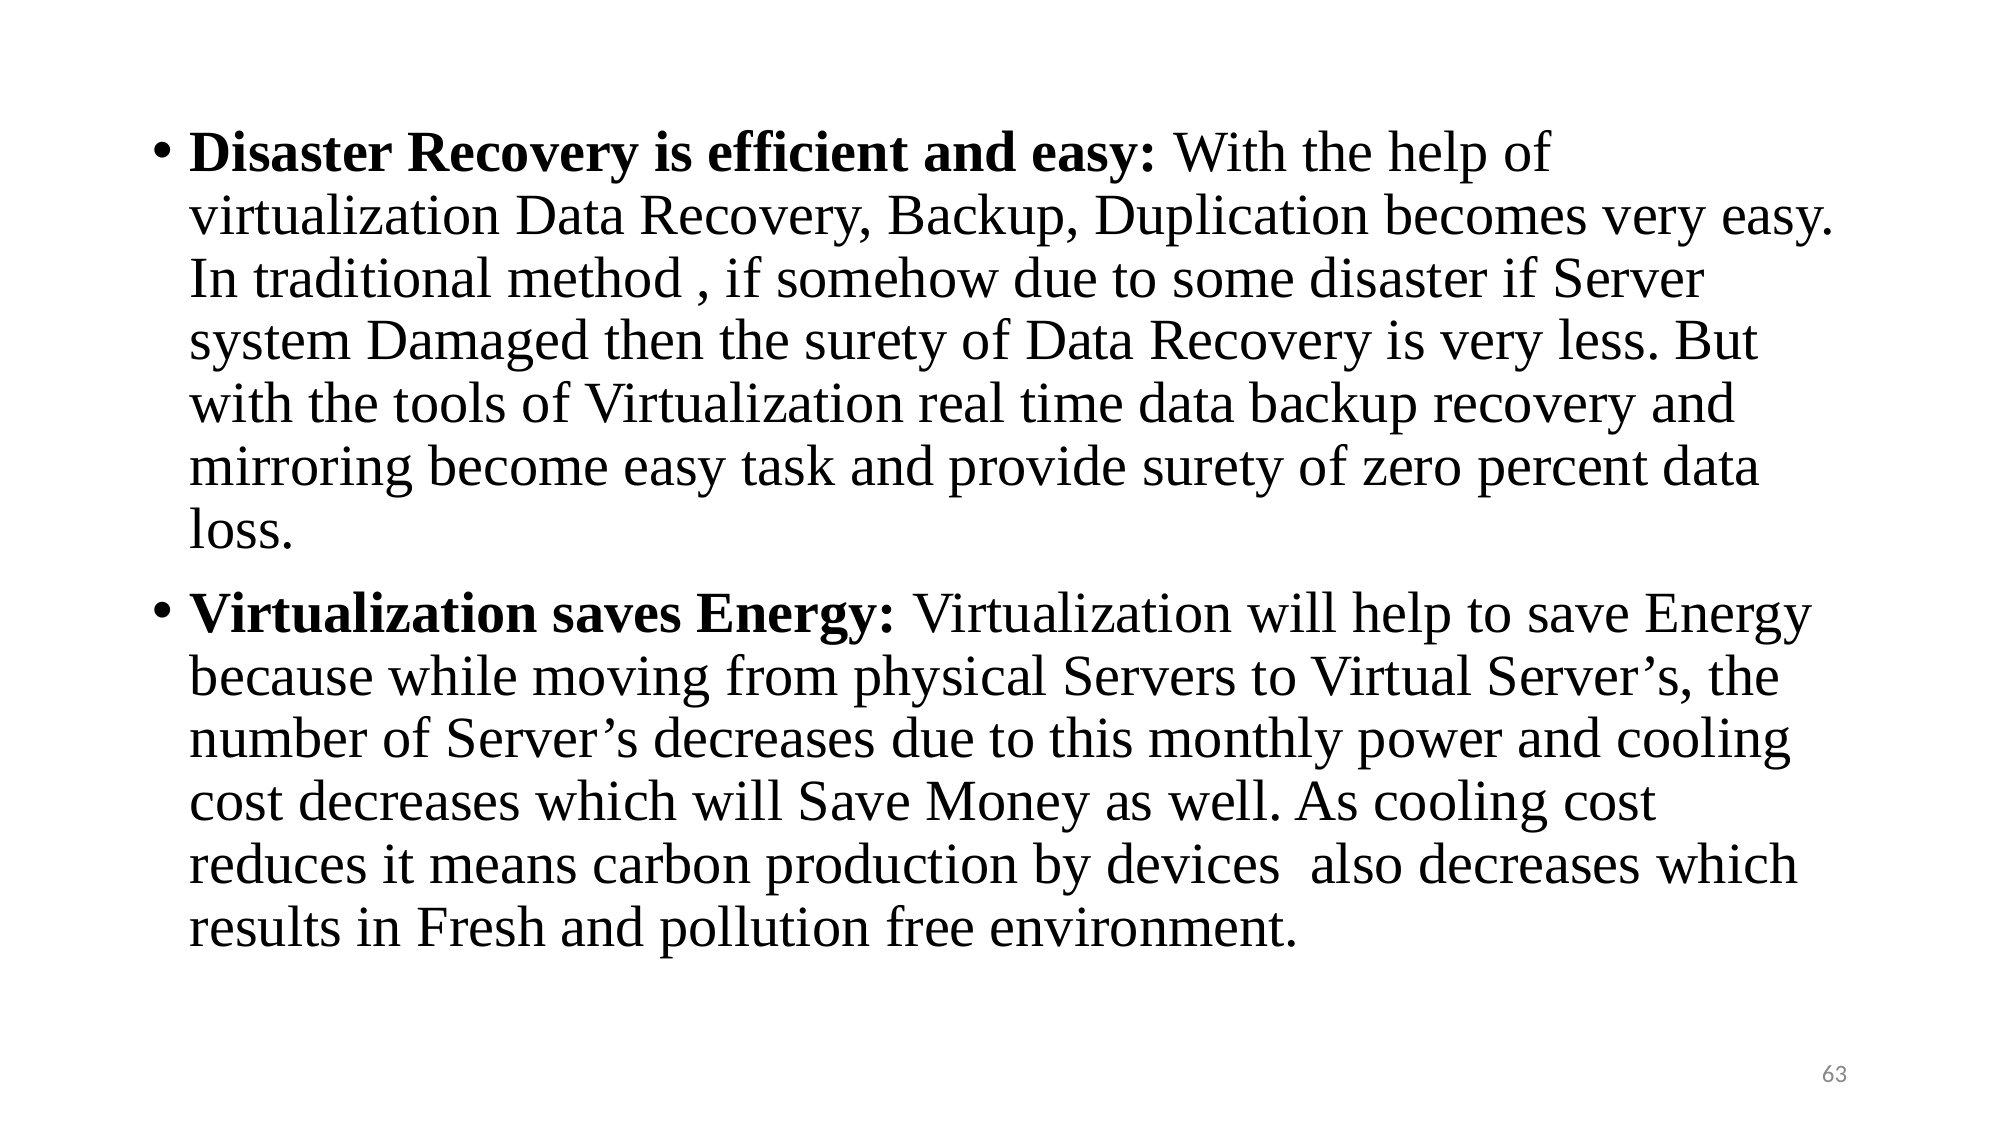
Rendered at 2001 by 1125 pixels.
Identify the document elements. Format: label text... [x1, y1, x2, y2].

slide_number 63 [1412, 1042, 1863, 1103]
list Disaster Recovery is efficient and easy: With the help of virtualization Data Recovery, Backup, Duplication becomes very easy. In traditional method , if somehow due to some disaster if Server system Damaged then the surety of Data Recovery is very less. But with the tools of Virtualization real time data backup recovery and mirroring become easy task and provide surety of zero percent data loss. Virtualization saves Energy: Virtualization will help to save Energy because while moving from physical Servers to Virtual Server’s, the number of Server’s decreases due to this monthly power and cooling cost decreases which will Save Money as well. As cooling cost reduces it means carbon production by devices also decreases which results in Fresh and pollution free environment. [137, 113, 1863, 1014]
